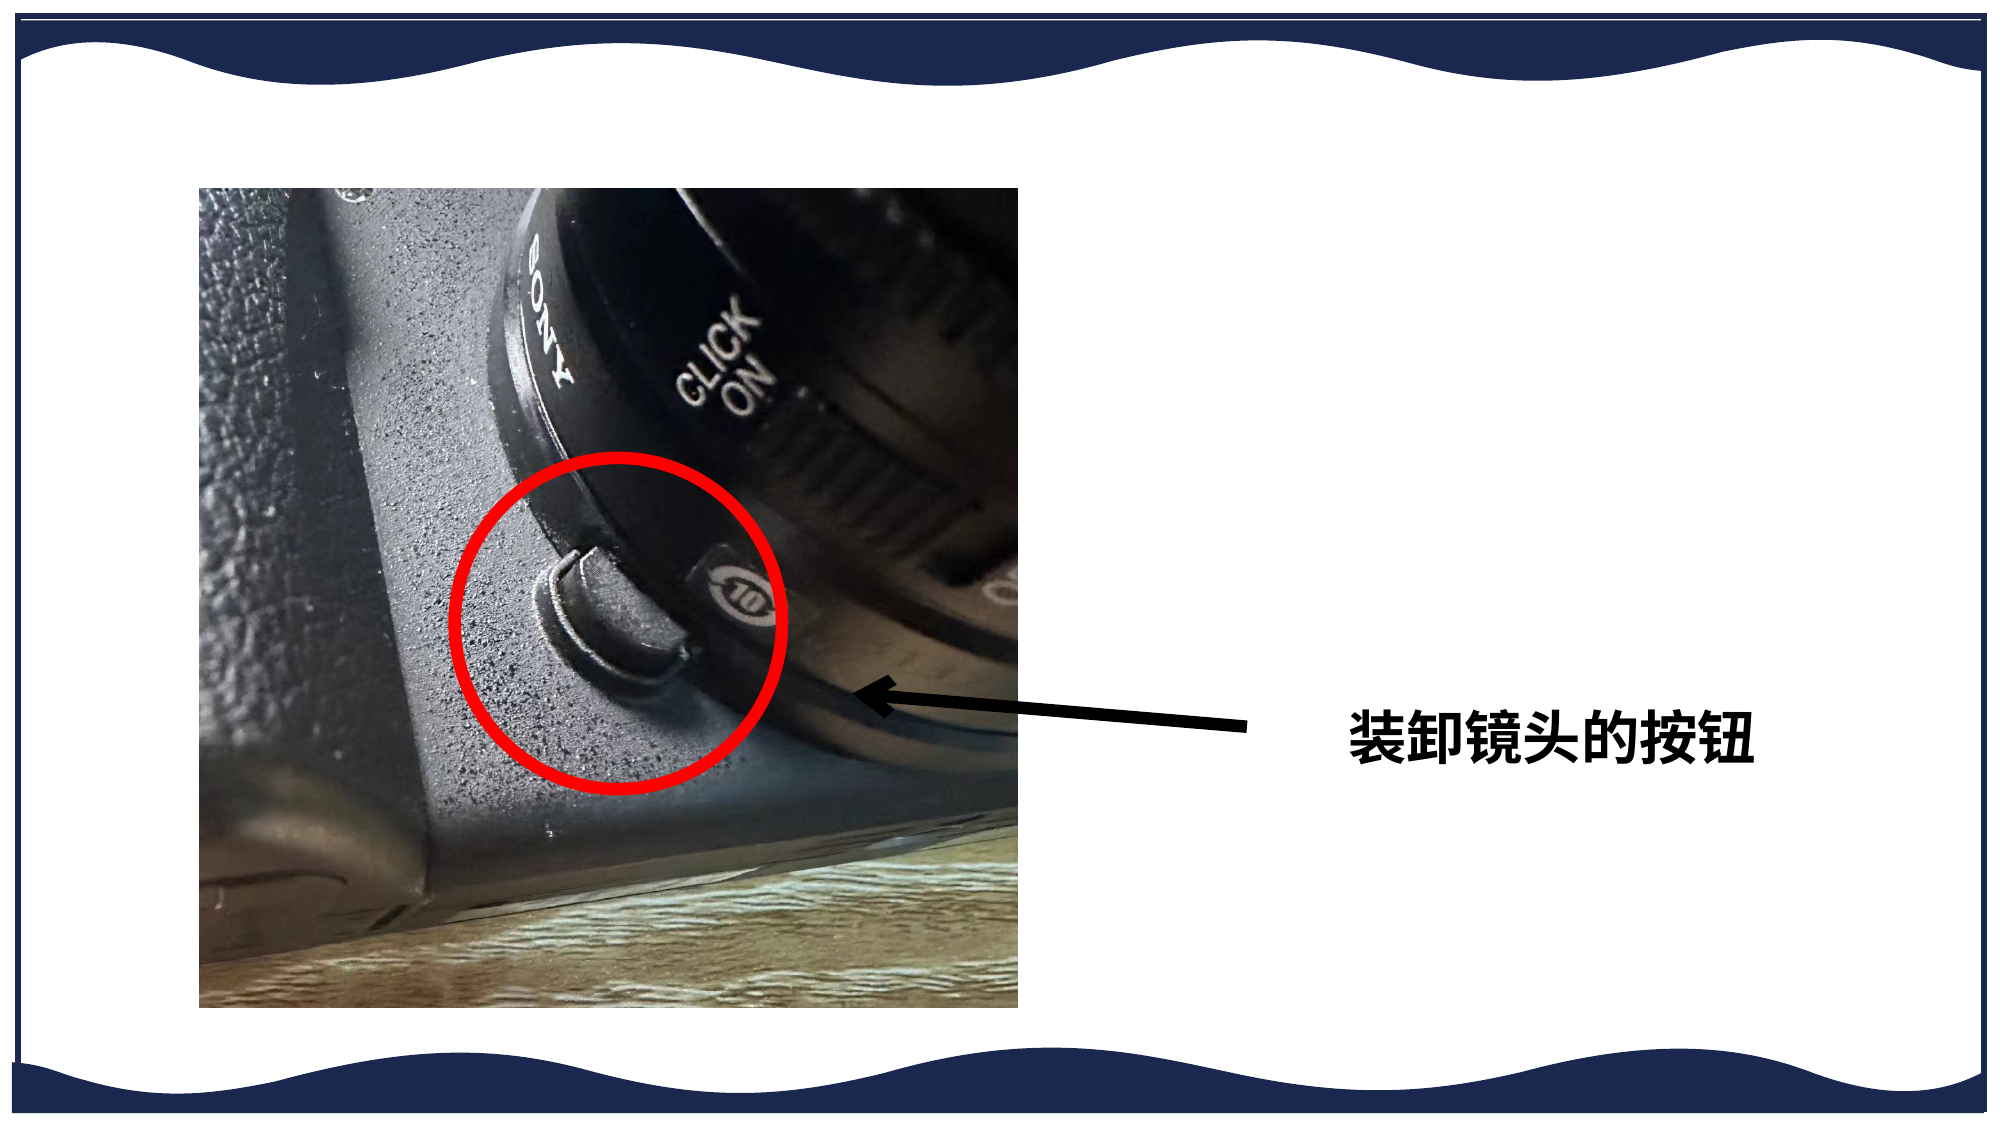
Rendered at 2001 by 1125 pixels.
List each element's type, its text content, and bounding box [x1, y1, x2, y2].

text_box 装卸镜头的按钮 [1333, 693, 2000, 779]
picture [198, 188, 1018, 1008]
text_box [852, 693, 1247, 727]
